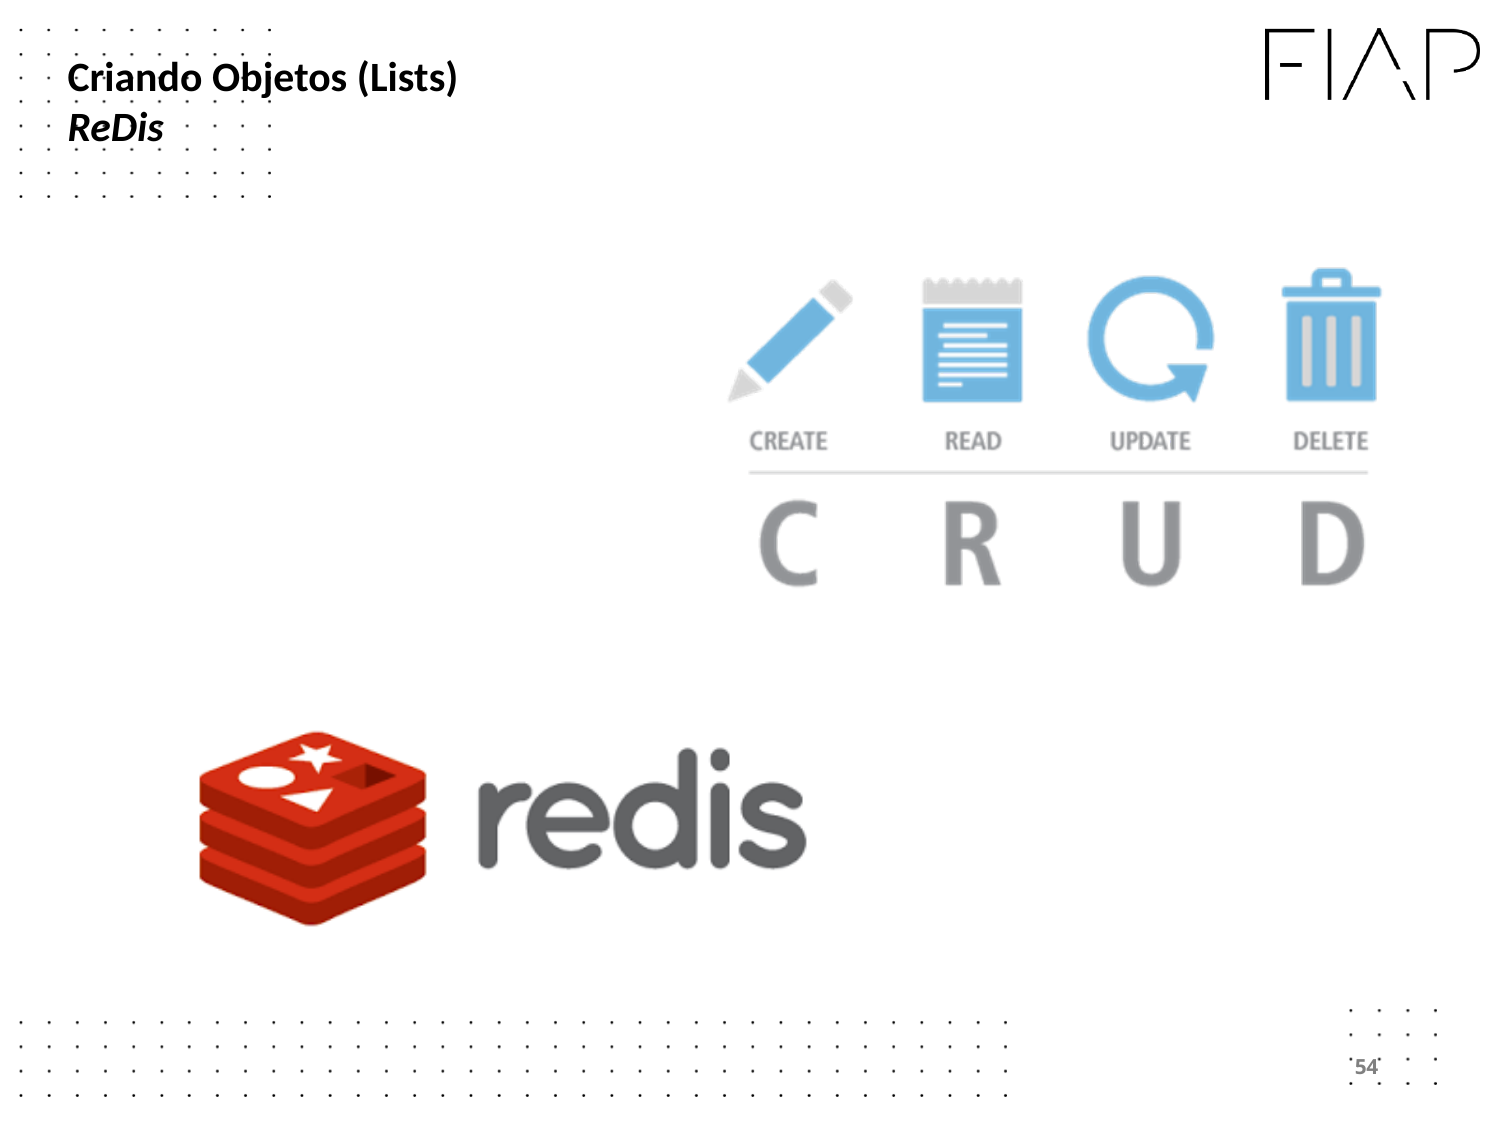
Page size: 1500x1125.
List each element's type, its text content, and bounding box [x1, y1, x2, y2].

picture [19, 1019, 1007, 1097]
text_box Criando Objetos (Lists) ReDis [53, 42, 1211, 158]
picture [1344, 1007, 1437, 1085]
picture [1265, 28, 1480, 100]
picture [19, 28, 271, 198]
picture [714, 213, 1404, 629]
picture [159, 690, 831, 951]
